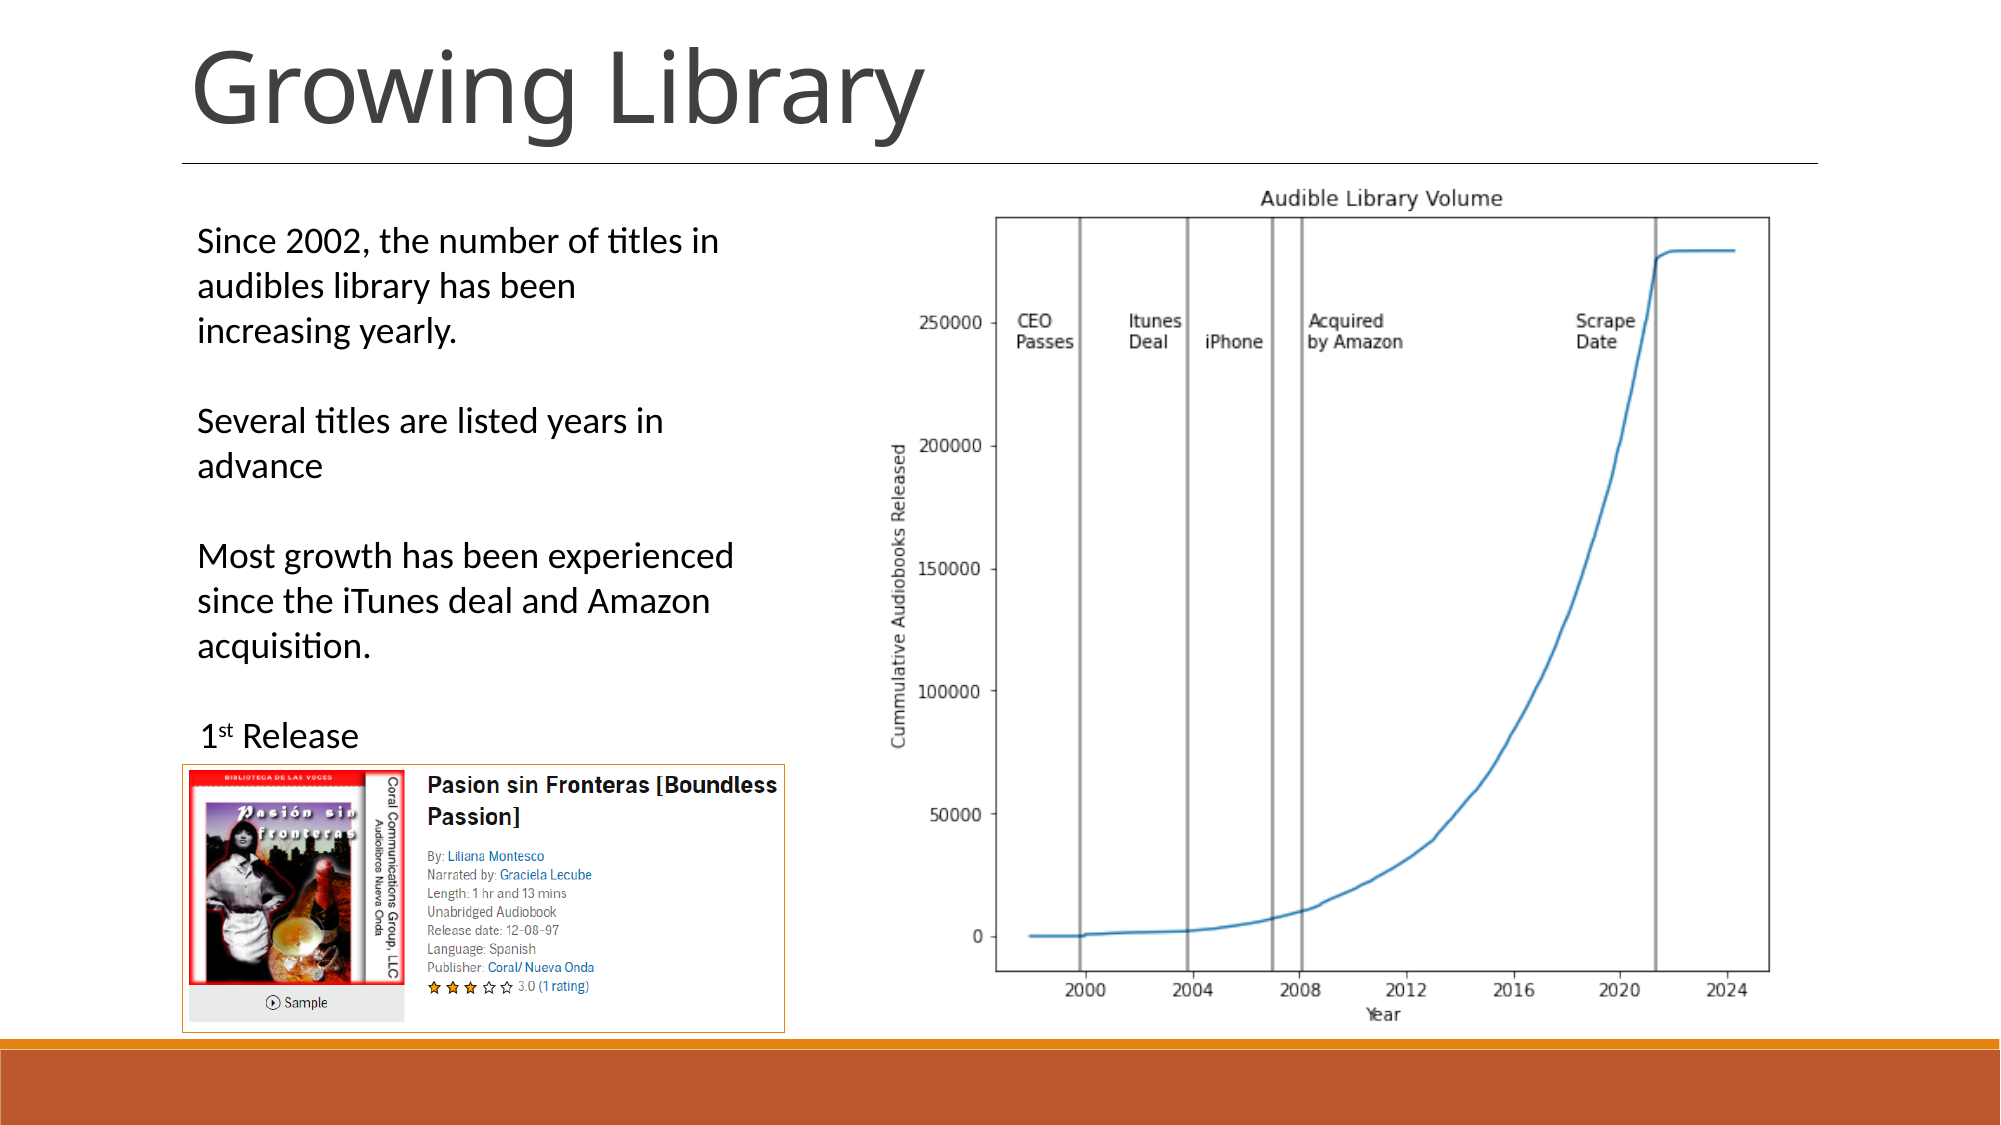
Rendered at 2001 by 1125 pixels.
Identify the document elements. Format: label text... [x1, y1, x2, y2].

picture [181, 763, 785, 1034]
text_box 1st Release [184, 703, 375, 761]
picture [880, 176, 1781, 1038]
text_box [174, 33, 1826, 178]
text_box Since 2002, the number of titles in audibles library has been increasing yearly. Several titles are listed years in advance Most growth has been experienced since the iTunes deal and Amazon acquisition. [182, 208, 751, 674]
